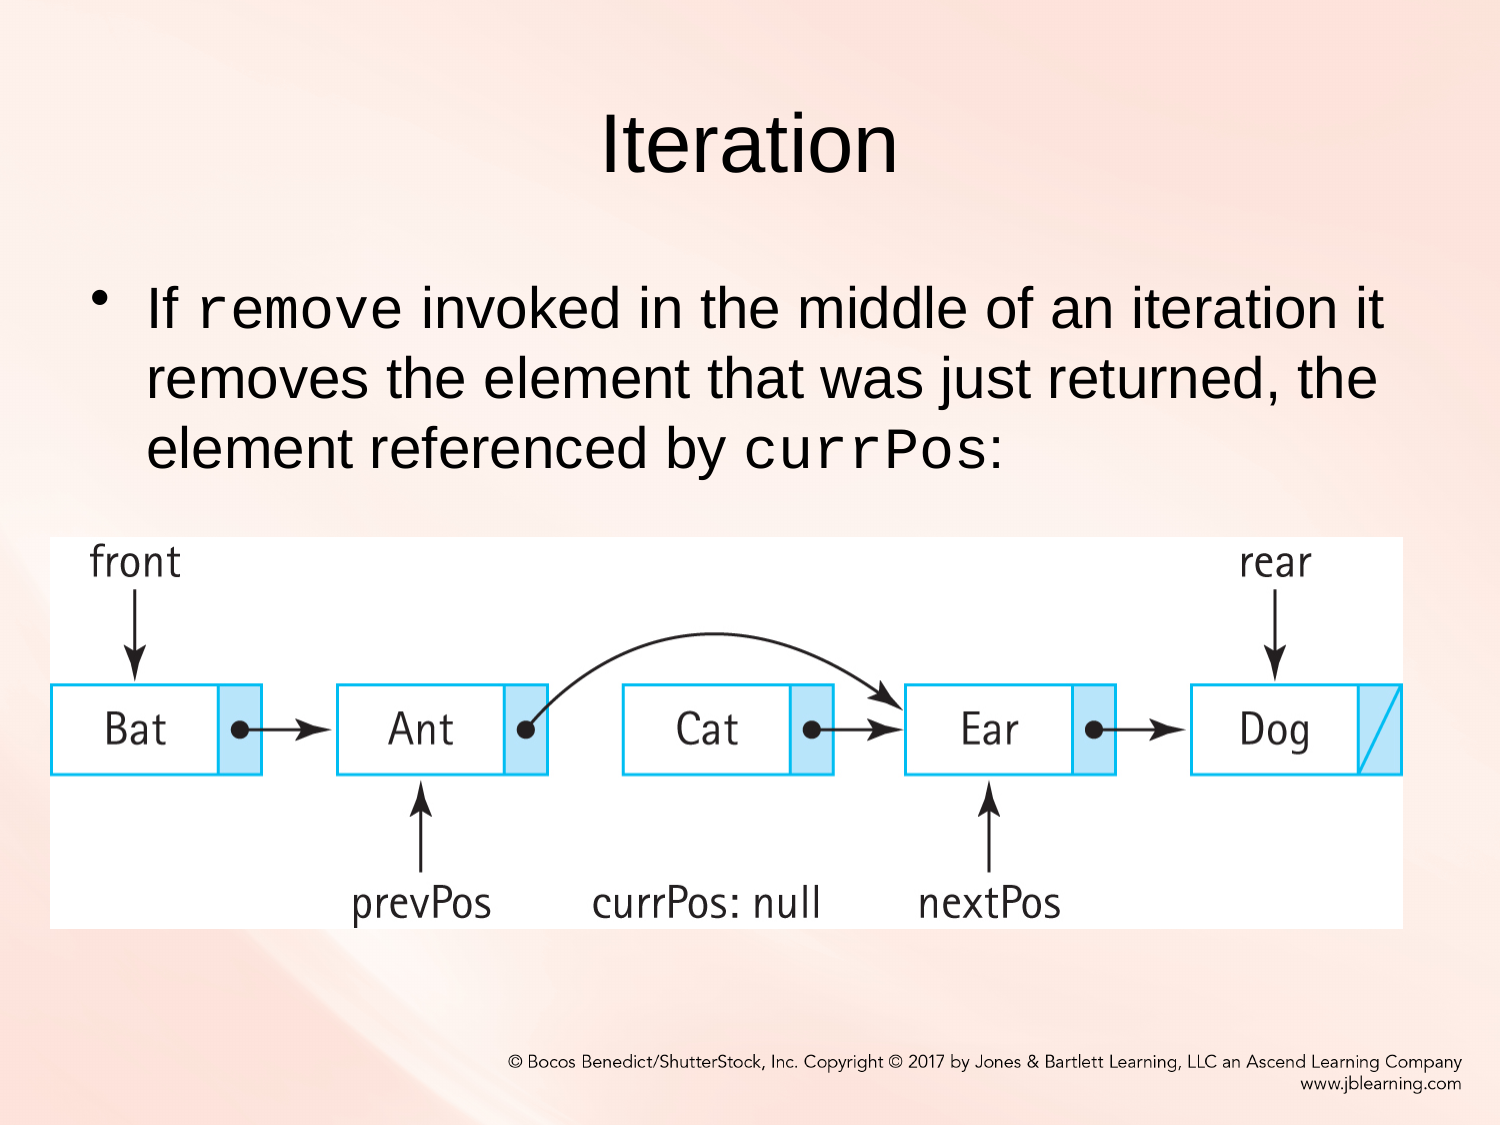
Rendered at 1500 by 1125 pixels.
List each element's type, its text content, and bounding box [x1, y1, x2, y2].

title Iteration [75, 45, 1425, 233]
picture [0, 0, 1500, 1125]
list If remove invoked in the middle of an iteration it removes the element that was just returned, the element referenced by currPos: [75, 262, 1425, 1005]
